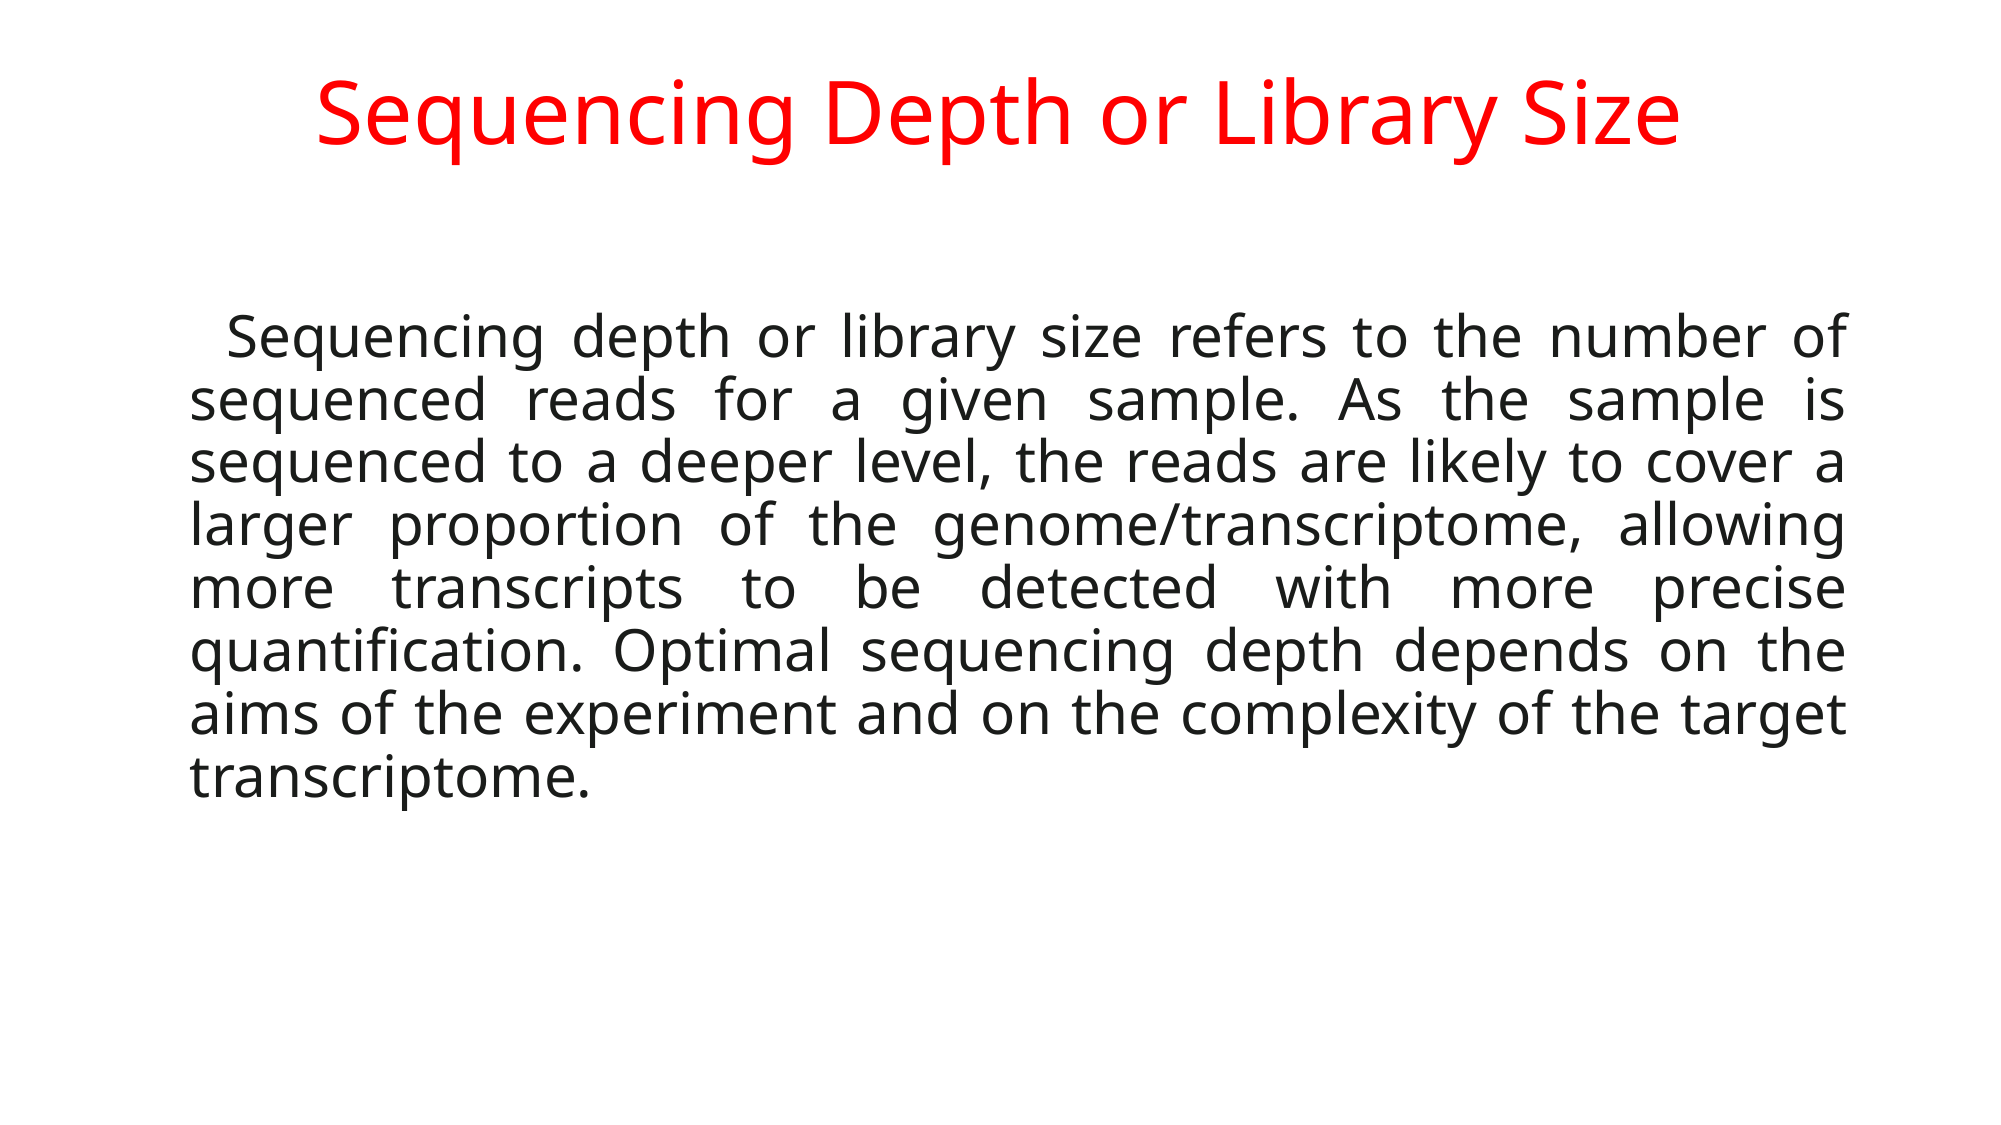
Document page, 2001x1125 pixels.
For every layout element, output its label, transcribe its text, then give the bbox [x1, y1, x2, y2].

title Sequencing Depth or Library Size [137, 59, 1863, 278]
list Sequencing depth or library size refers to the number of sequenced reads for a given sample. As the sample is sequenced to a deeper level, the reads are likely to cover a larger proportion of the genome/transcriptome, allowing more transcripts to be detected with more precise quantification. Optimal sequencing depth depends on the aims of the experiment and on the complexity of the target transcriptome. [137, 299, 1863, 1014]
